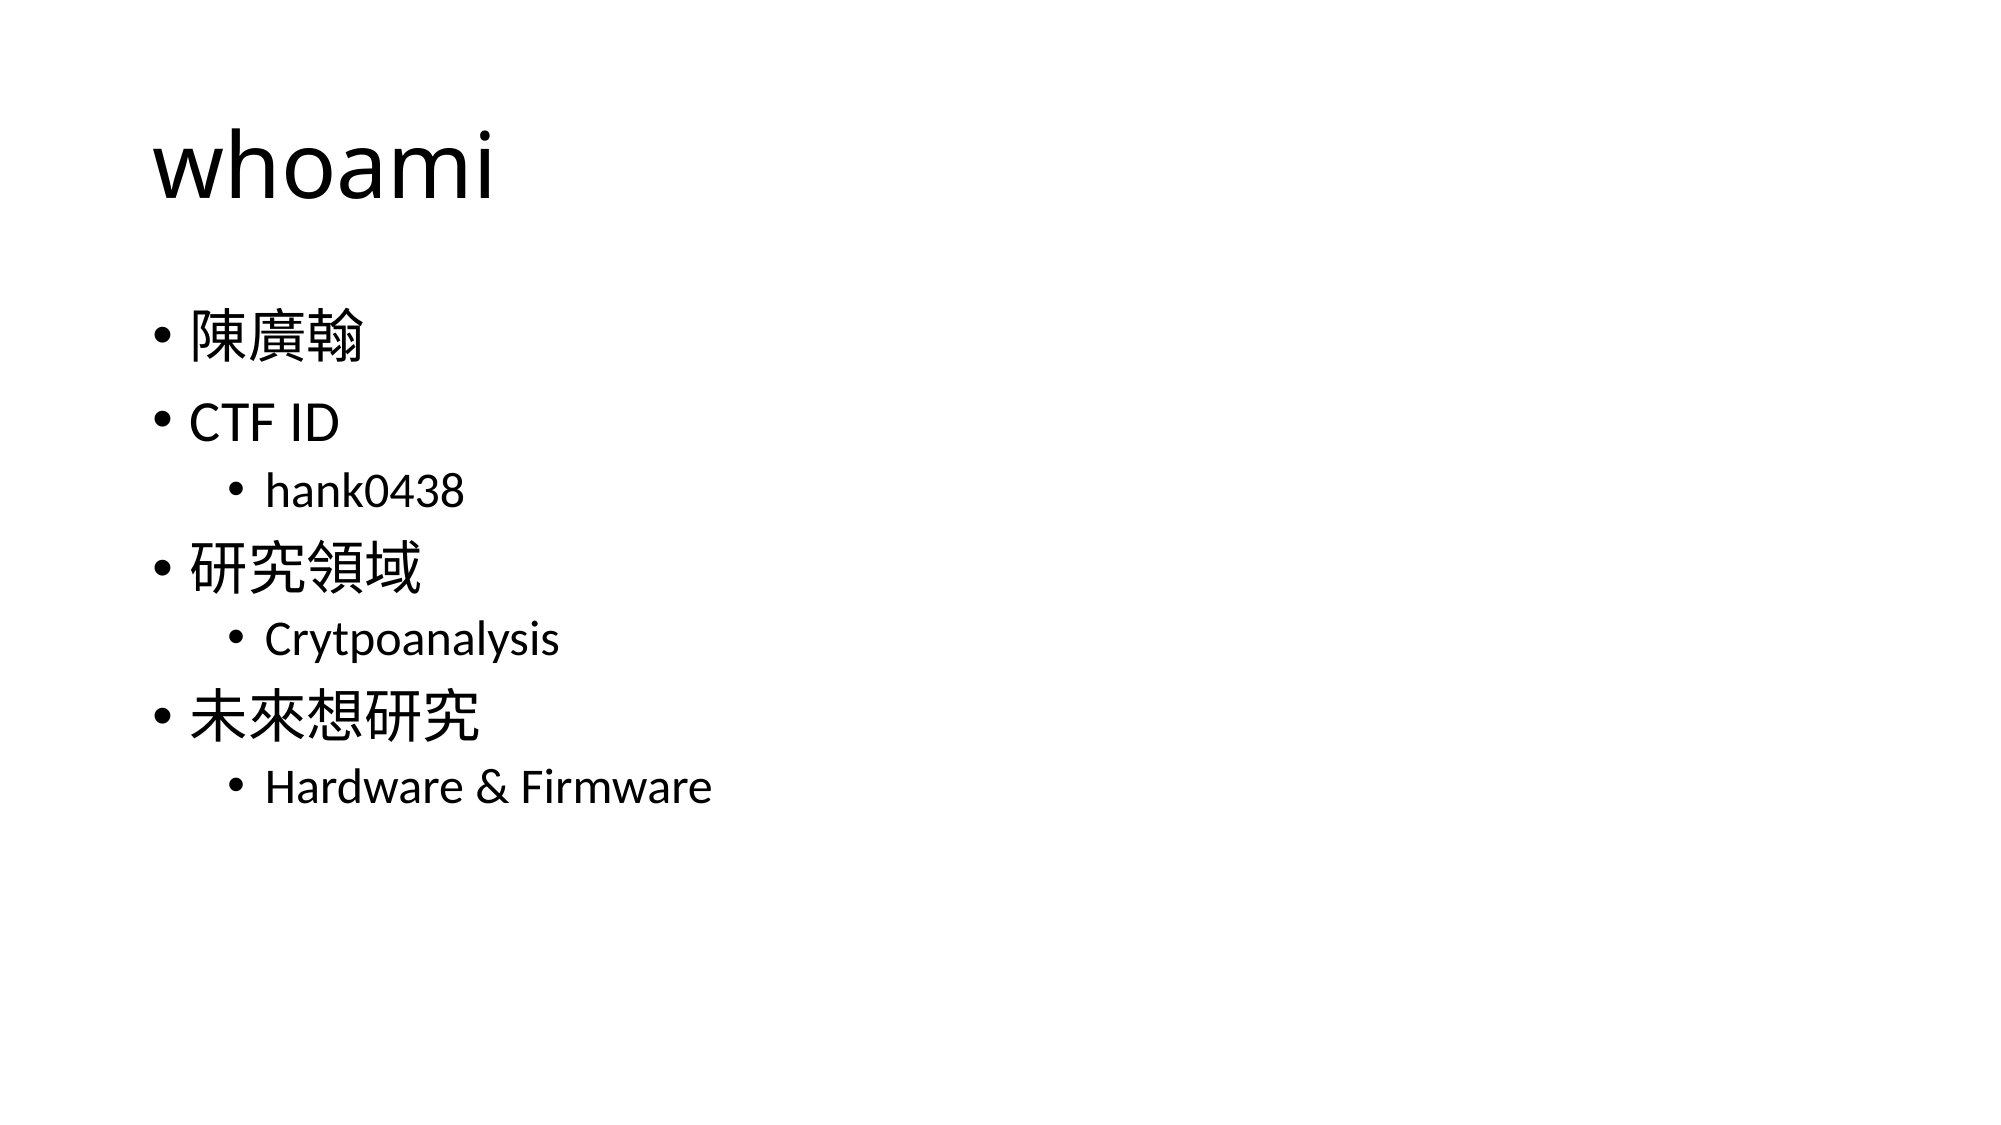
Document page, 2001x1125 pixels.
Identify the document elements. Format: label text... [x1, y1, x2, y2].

list 陳廣翰 CTF ID hank0438 研究領域 Crytpoanalysis 未來想研究 Hardware & Firmware [137, 299, 1863, 1014]
title whoami [137, 59, 1863, 278]
